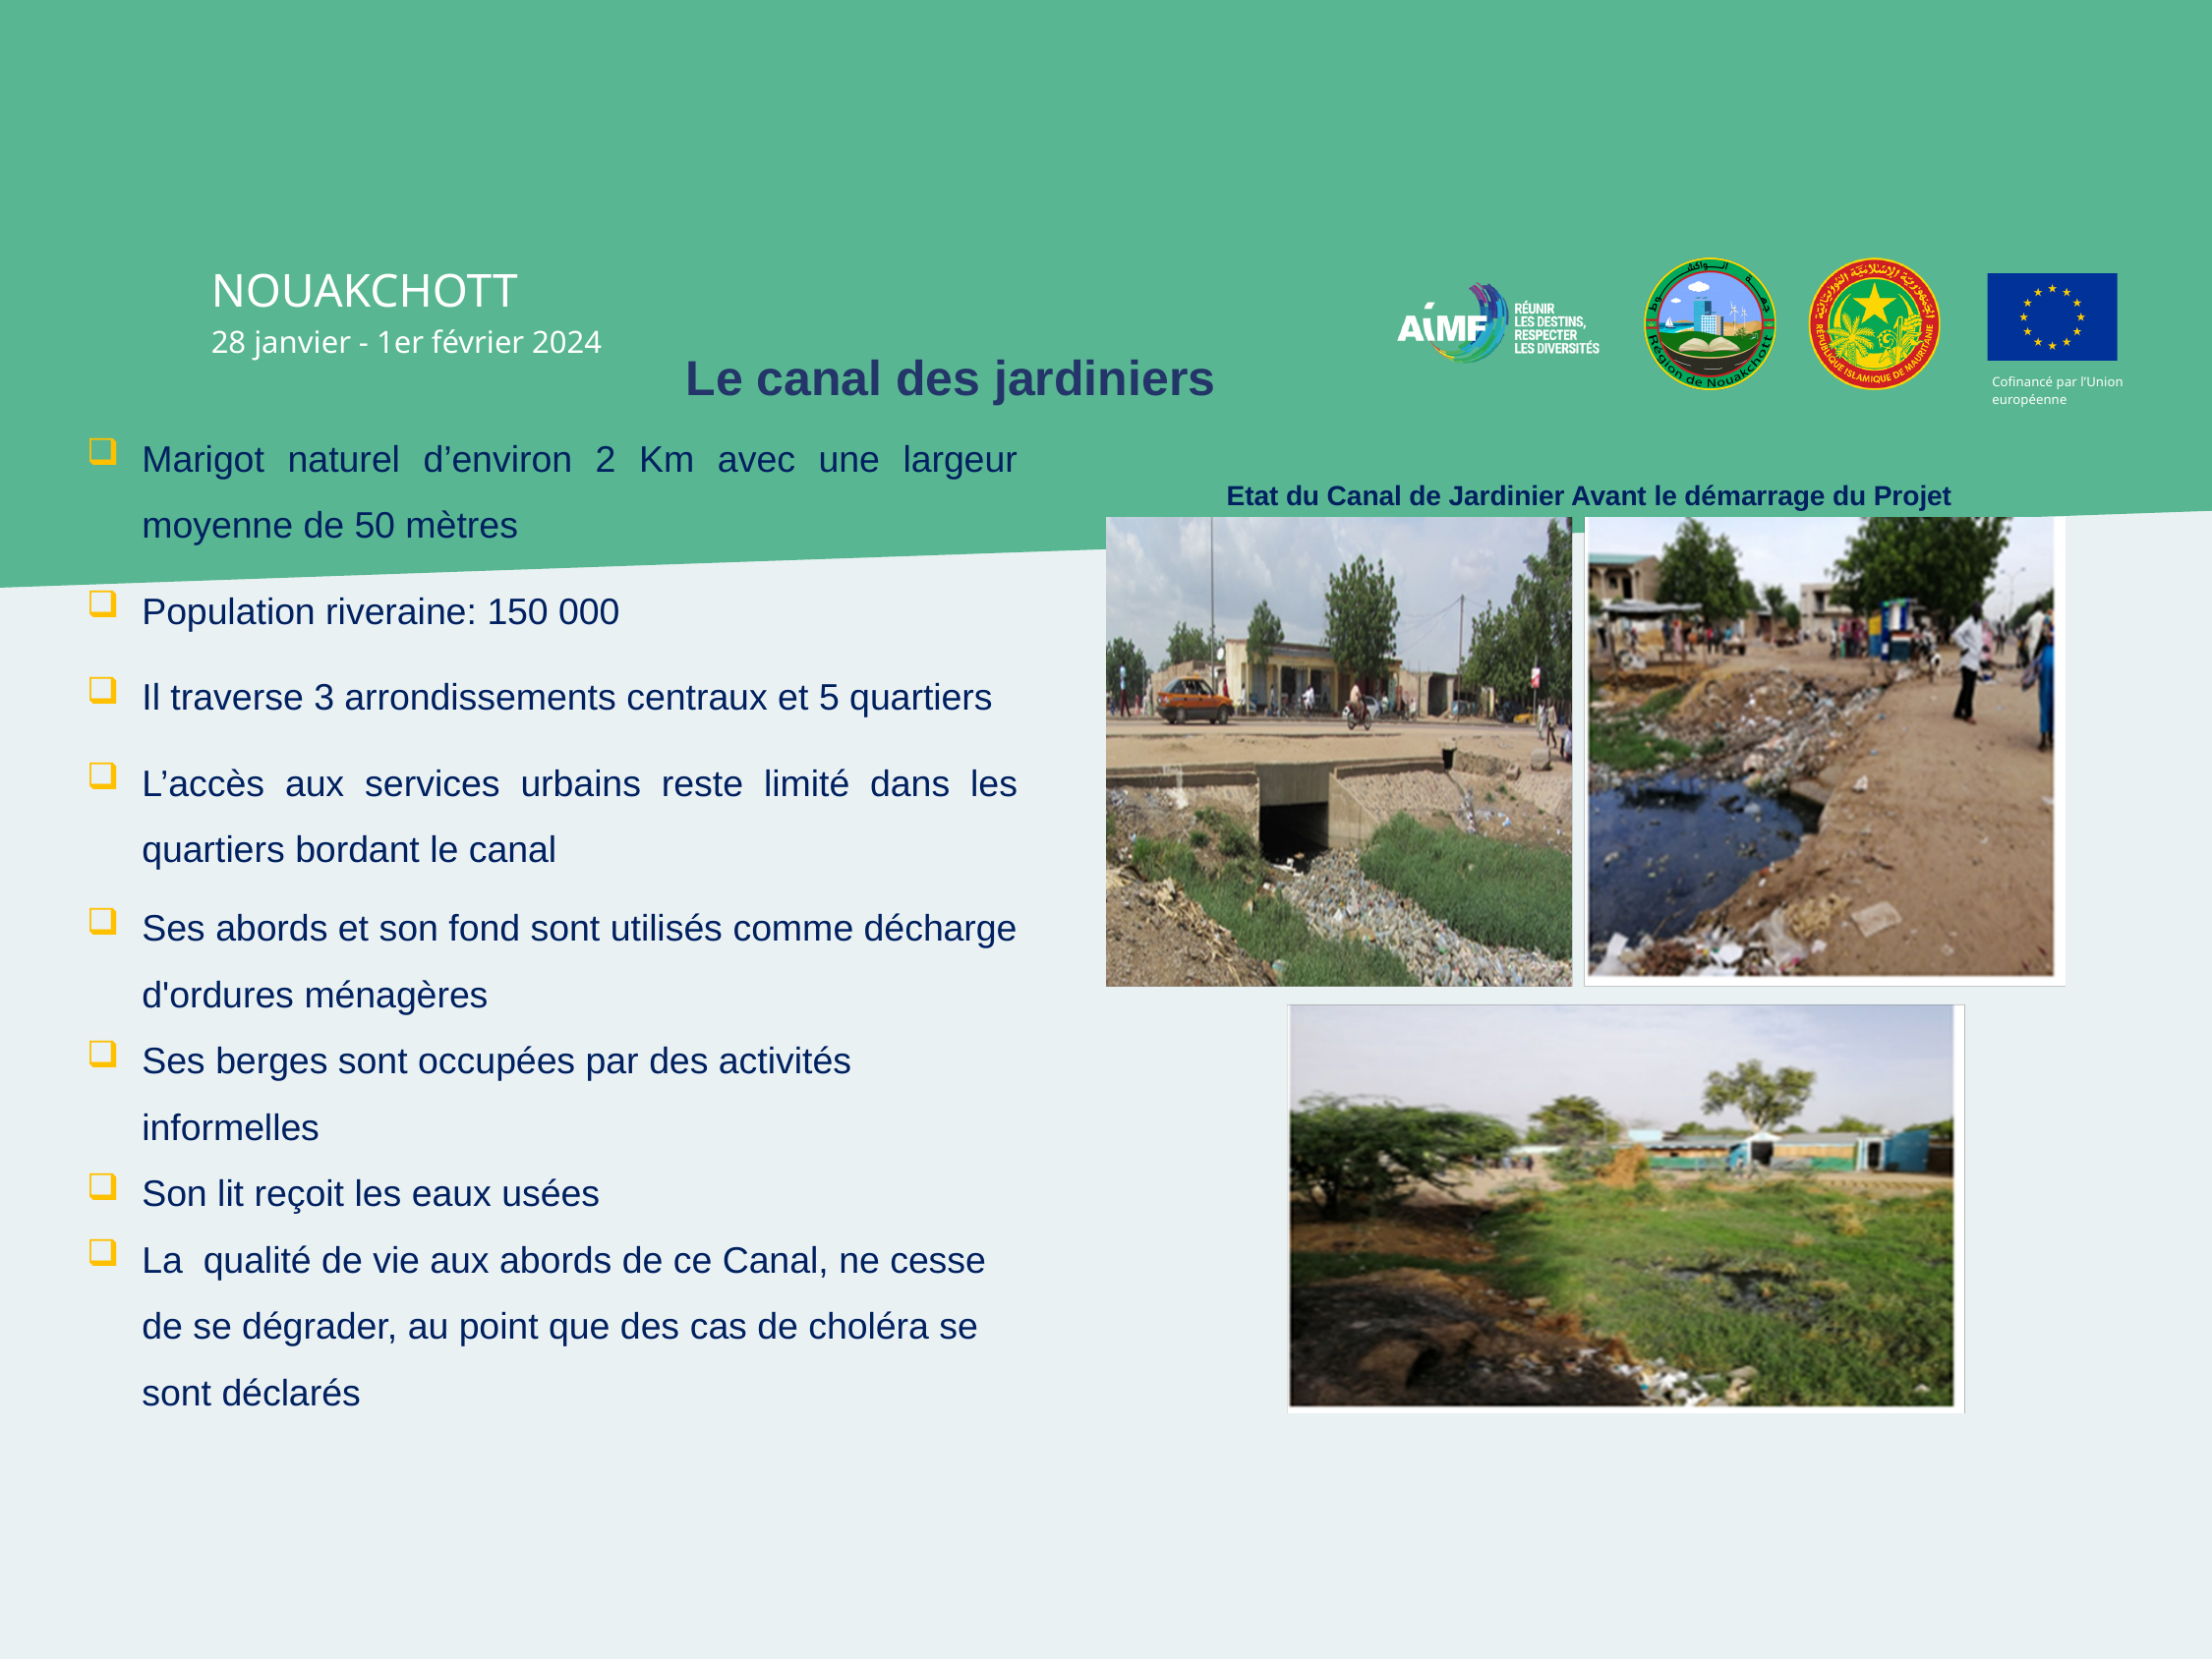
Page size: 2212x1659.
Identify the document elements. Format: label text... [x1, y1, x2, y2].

picture [1105, 517, 2066, 1413]
text_box Etat du Canal de Jardinier Avant le démarrage du Projet [1215, 467, 1964, 515]
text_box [210, 252, 676, 357]
text_box [0, 0, 2212, 588]
text_box Le canal des jardiniers [685, 324, 1375, 406]
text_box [1380, 257, 2125, 408]
text_box Marigot naturel d’environ 2 Km avec une largeur moyenne de 50 mètres Population riveraine: 150 000 Il traverse 3 arrondissements centraux et 5 quartiers L’accès aux services urbains reste limité dans les quartiers bordant le canal Ses abords et son fond sont utilisés comme décharge d'ordures ménagères Ses berges sont occupées par des activités informelles Son lit reçoit les eaux usées La qualité de vie aux abords de ce Canal, ne cesse de se dégrader, au point que des cas de choléra se sont déclarés [72, 405, 1032, 1428]
